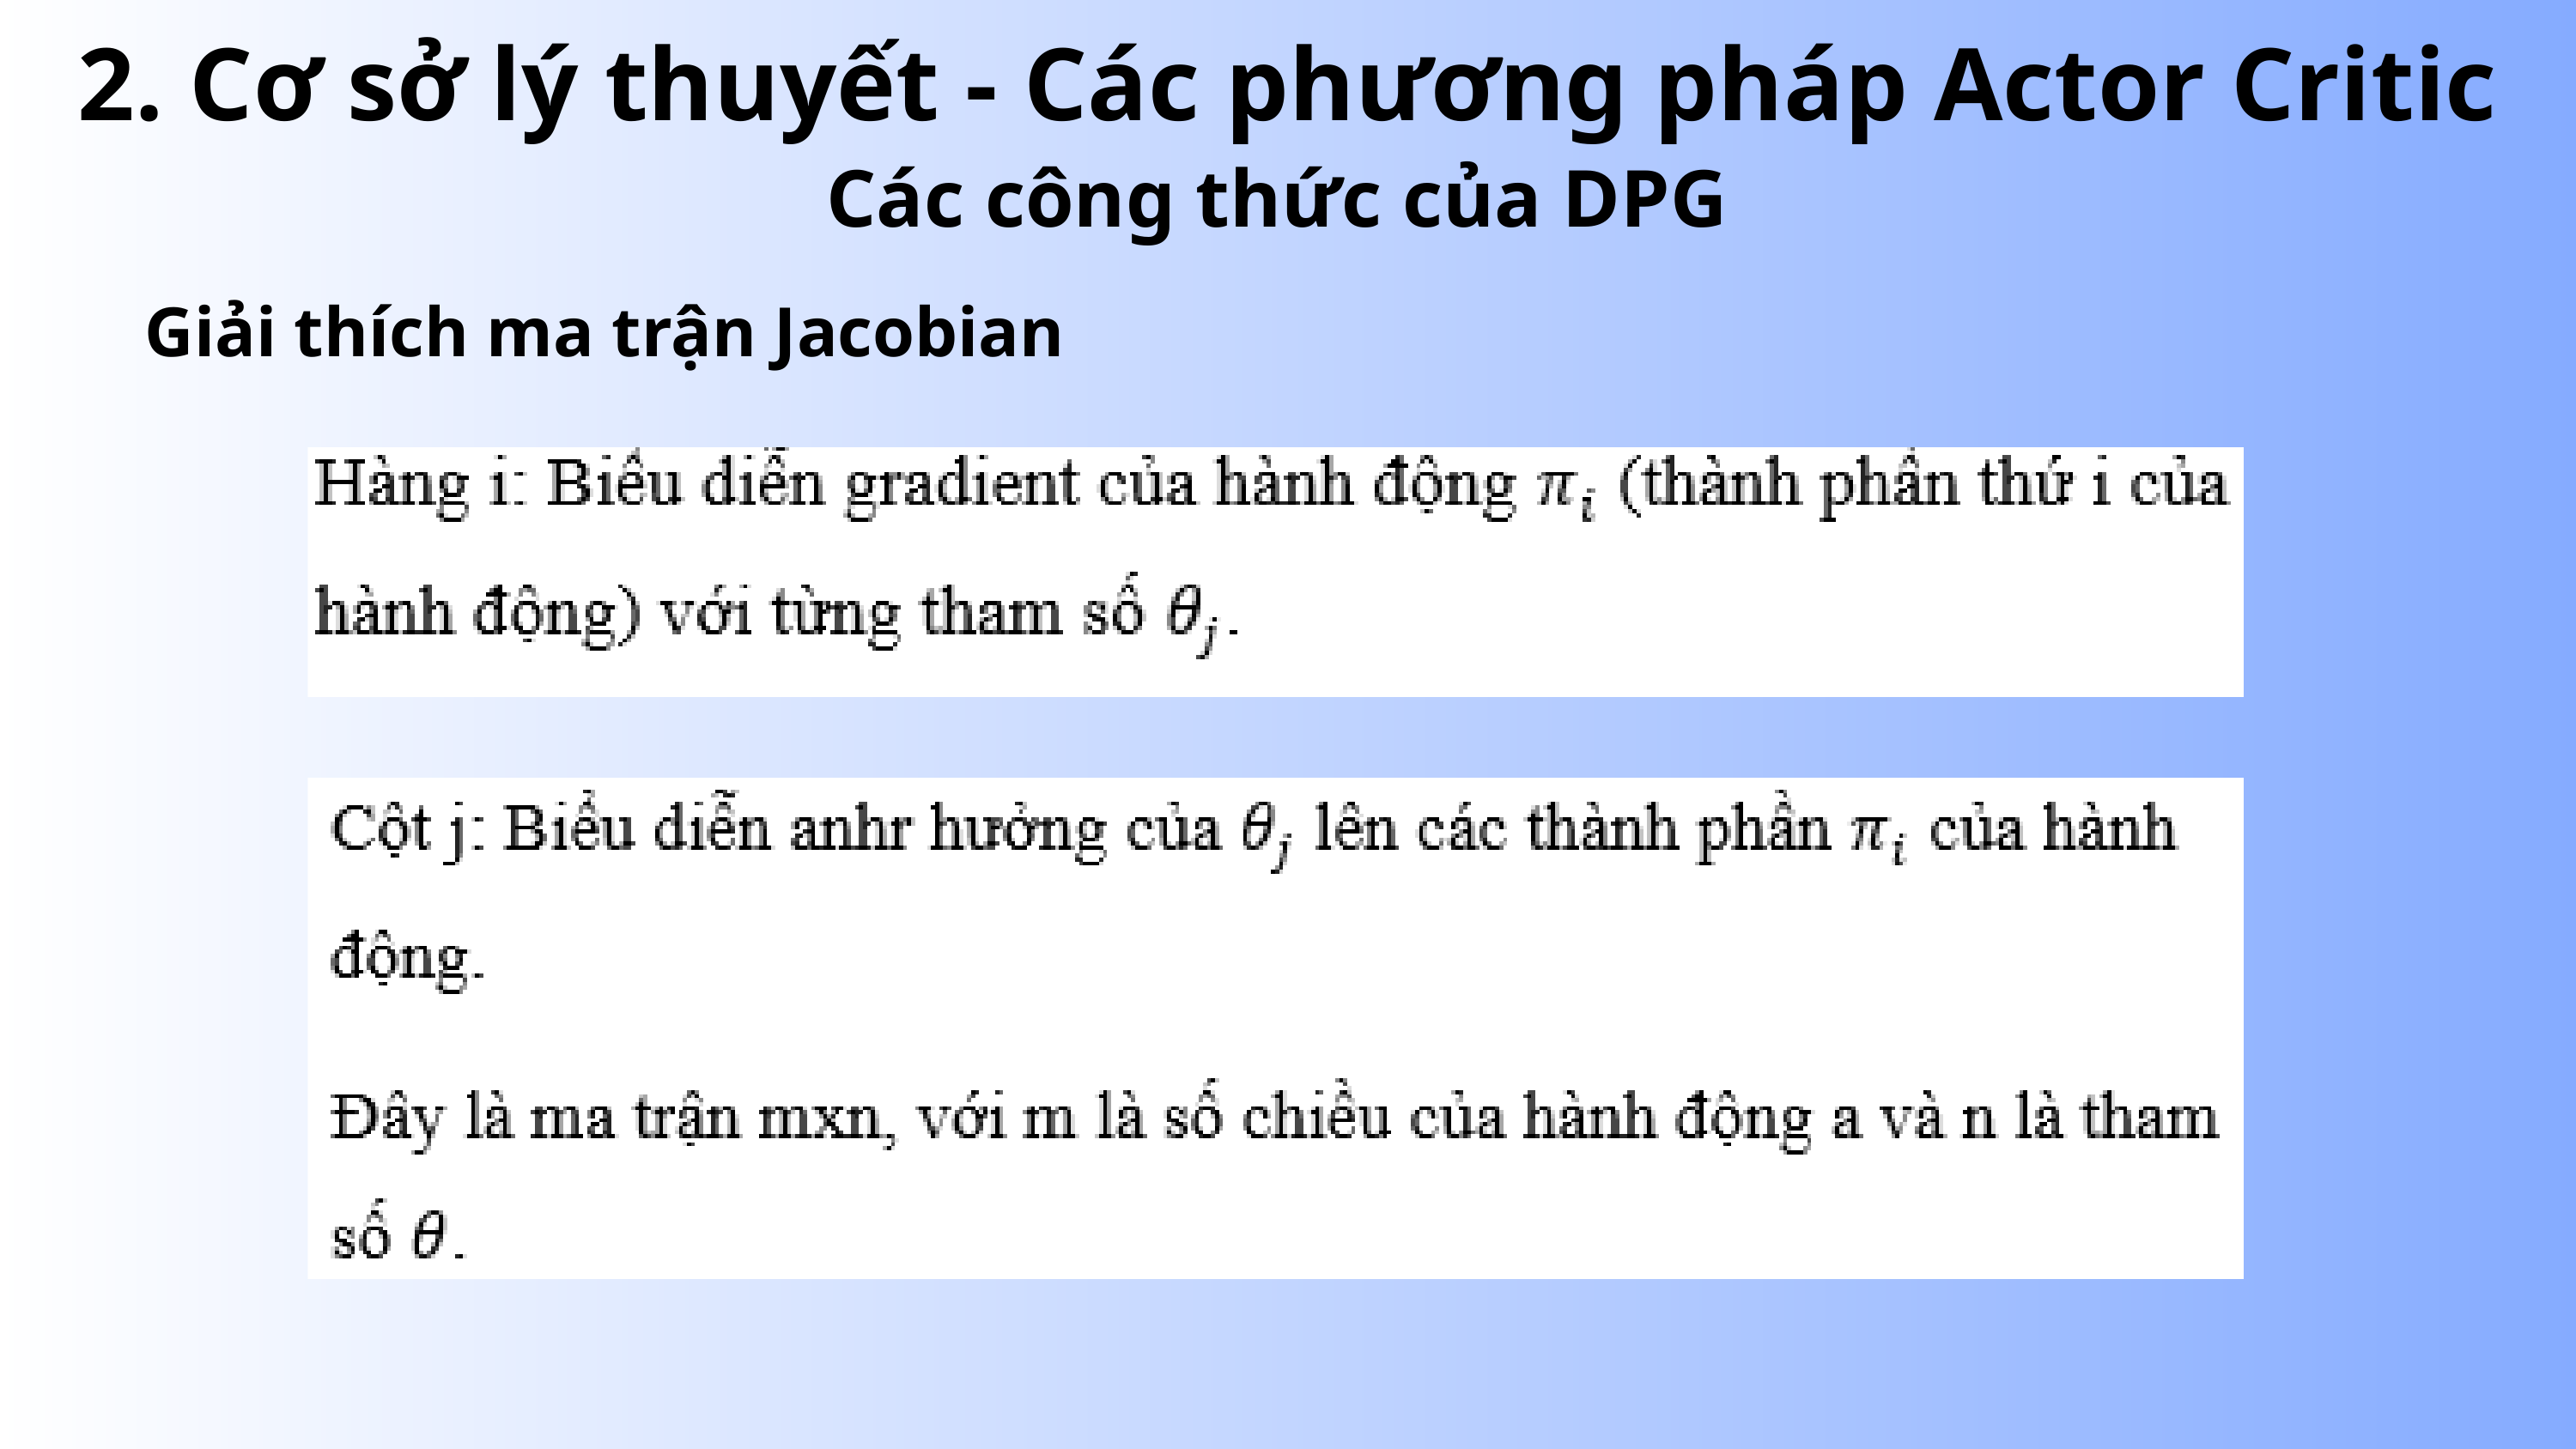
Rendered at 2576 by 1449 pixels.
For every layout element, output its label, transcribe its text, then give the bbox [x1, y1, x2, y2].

text_box 2. Cơ sở lý thuyết - Các phương pháp Actor Critic [0, 0, 2576, 141]
text_box Giải thích ma trận Jacobian [144, 275, 2407, 371]
text_box [307, 778, 2244, 1279]
text_box [307, 447, 2244, 697]
text_box Các công thức của DPG [826, 141, 1750, 243]
